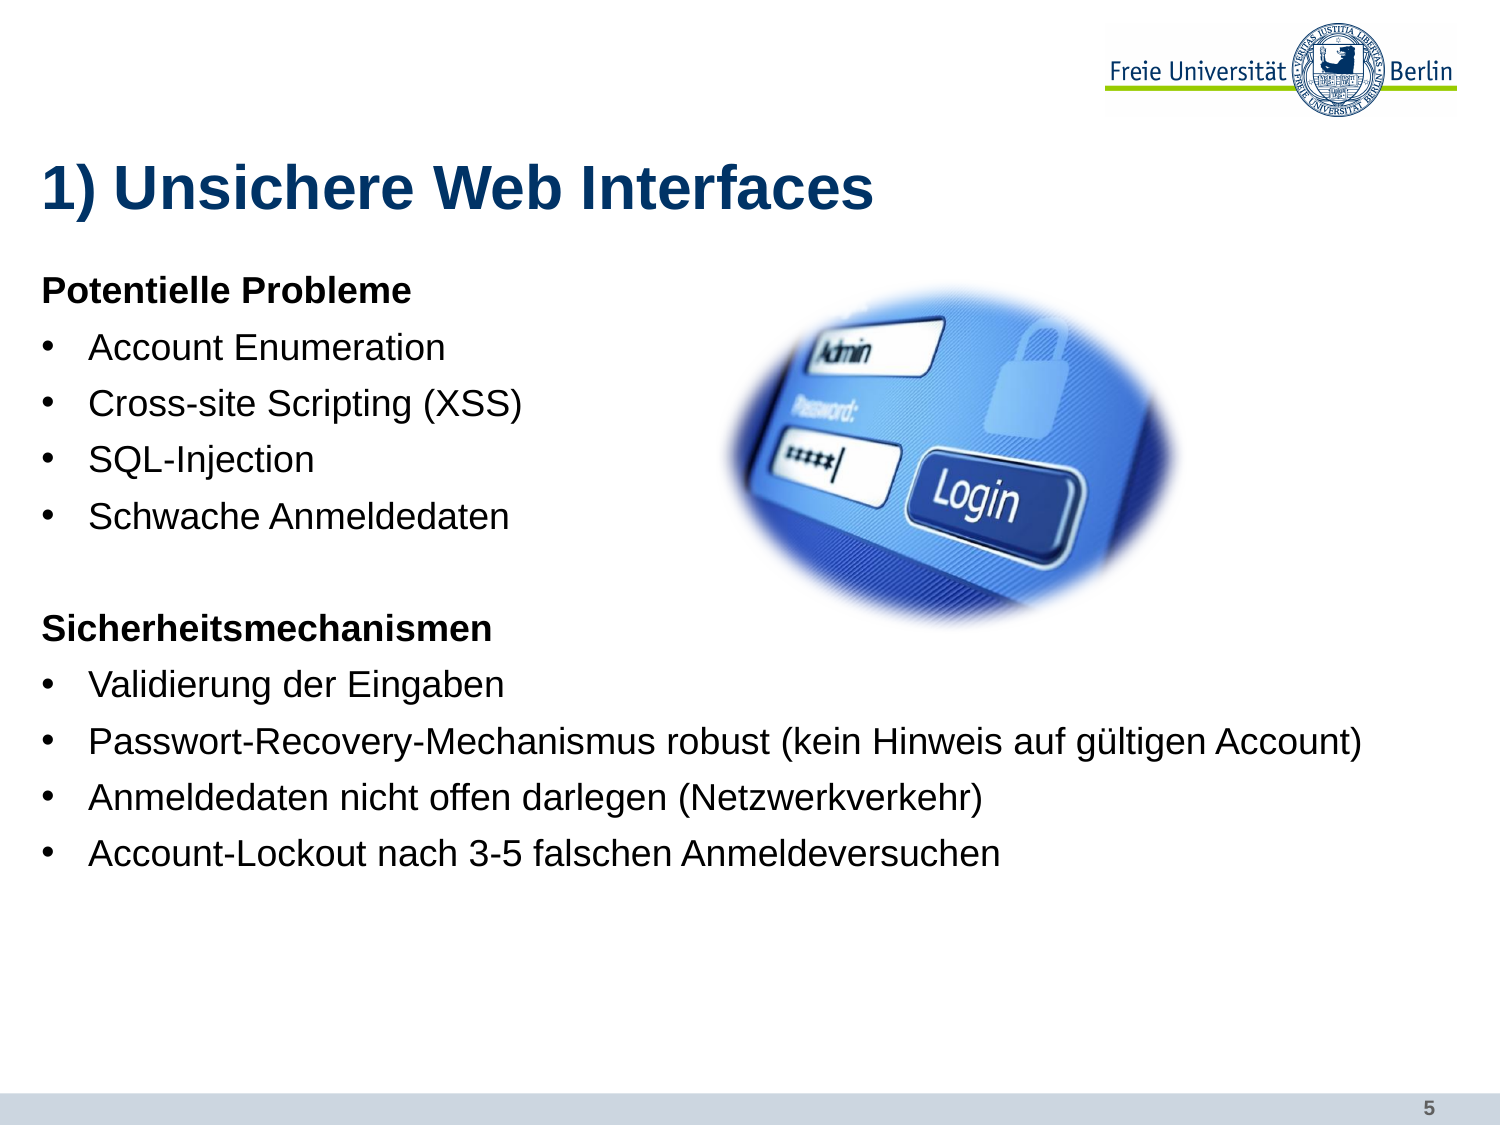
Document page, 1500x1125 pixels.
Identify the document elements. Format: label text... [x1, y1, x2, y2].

title 1) Unsichere Web Interfaces [41, 155, 1459, 226]
picture [714, 278, 1188, 634]
picture [1105, 23, 1457, 117]
list Potentielle Probleme Account Enumeration Cross-site Scripting (XSS) SQL-Injection Schwache Anmeldedaten Sicherheitsmechanismen Validierung der Eingaben Passwort-Recovery-Mechanismus robust (kein Hinweis auf gültigen Account) Anmeldedaten nicht offen darlegen (Netzwerkverkehr) Account-Lockout nach 3-5 falschen Anmeldeversuchen [41, 265, 1459, 1064]
